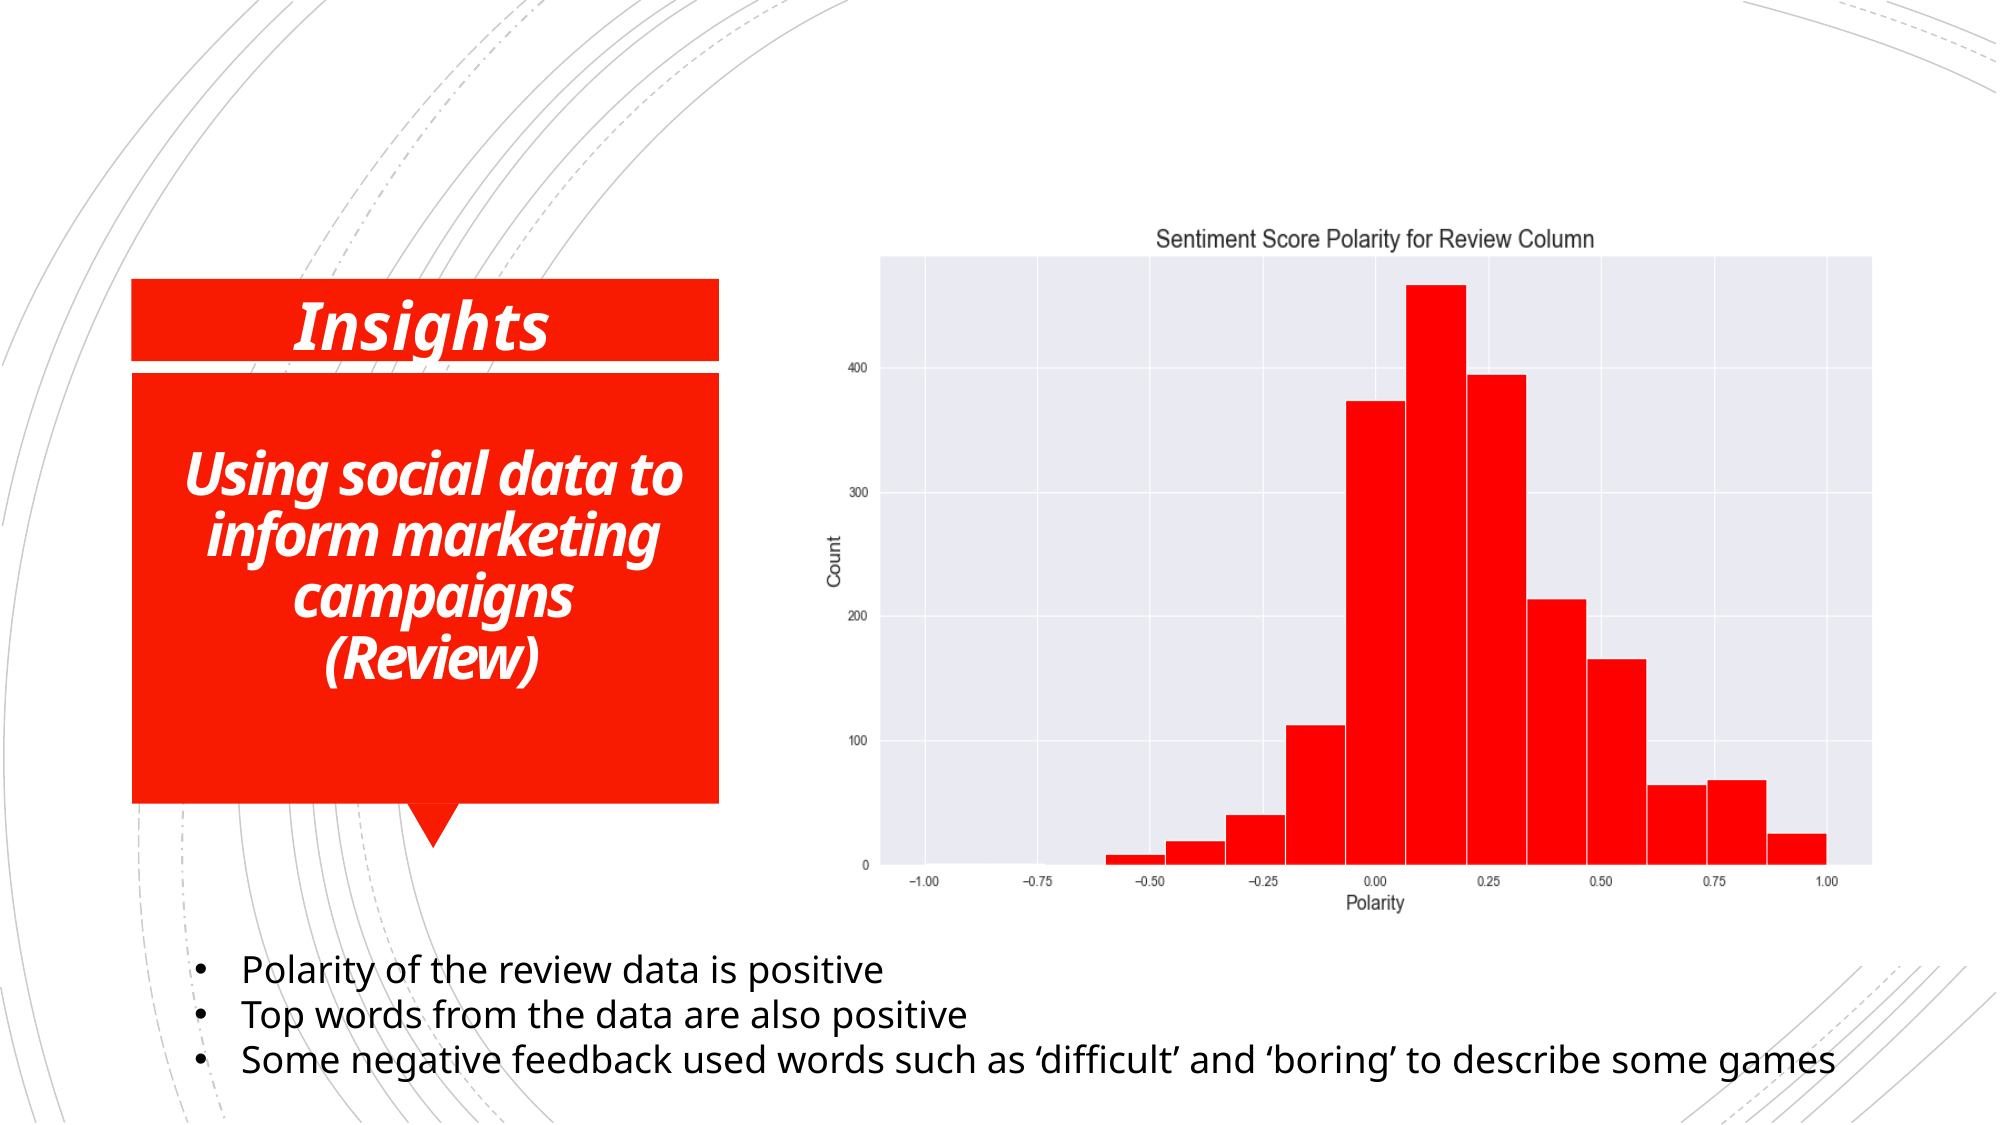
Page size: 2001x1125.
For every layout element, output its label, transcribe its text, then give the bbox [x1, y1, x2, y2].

text_box Polarity of the review data is positive Top words from the data are also positive Some negative feedback used words such as ‘difficult’ and ‘boring’ to describe some games [179, 938, 1876, 1089]
title Using social data to inform marketing campaigns (Review) [145, 385, 719, 789]
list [719, 158, 2000, 967]
text_box Insights [280, 276, 567, 371]
